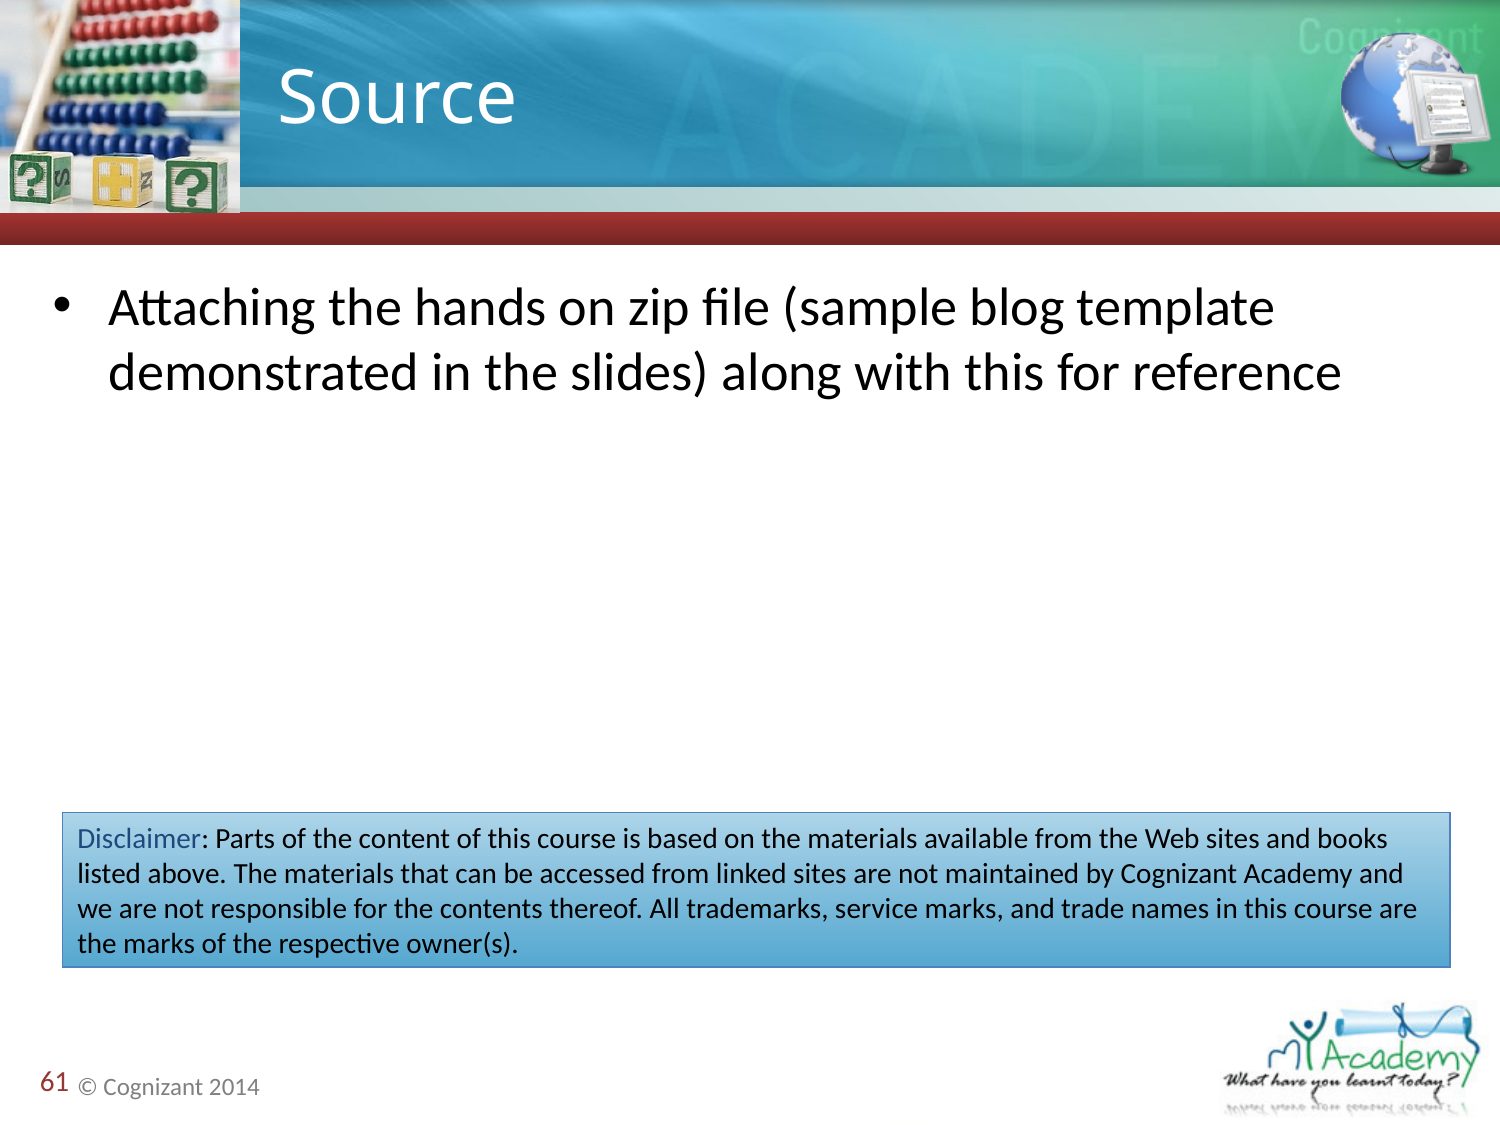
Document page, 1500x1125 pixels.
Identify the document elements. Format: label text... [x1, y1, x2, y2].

picture [0, 0, 262, 213]
text_box Disclaimer: Parts of the content of this course is based on the materials available from the Web sites and books listed above. The materials that can be accessed from linked sites are not maintained by Cognizant Academy and we are not responsible for the contents thereof. All trademarks, service marks, and trade names in this course are the marks of the respective owner(s). [62, 812, 1450, 967]
slide_number 61 [24, 1054, 100, 1100]
picture [1337, 23, 1500, 187]
picture [0, 245, 1500, 1125]
list Attaching the hands on zip file (sample blog template demonstrated in the slides) along with this for reference [37, 263, 1463, 1026]
title Source [262, 0, 1500, 188]
